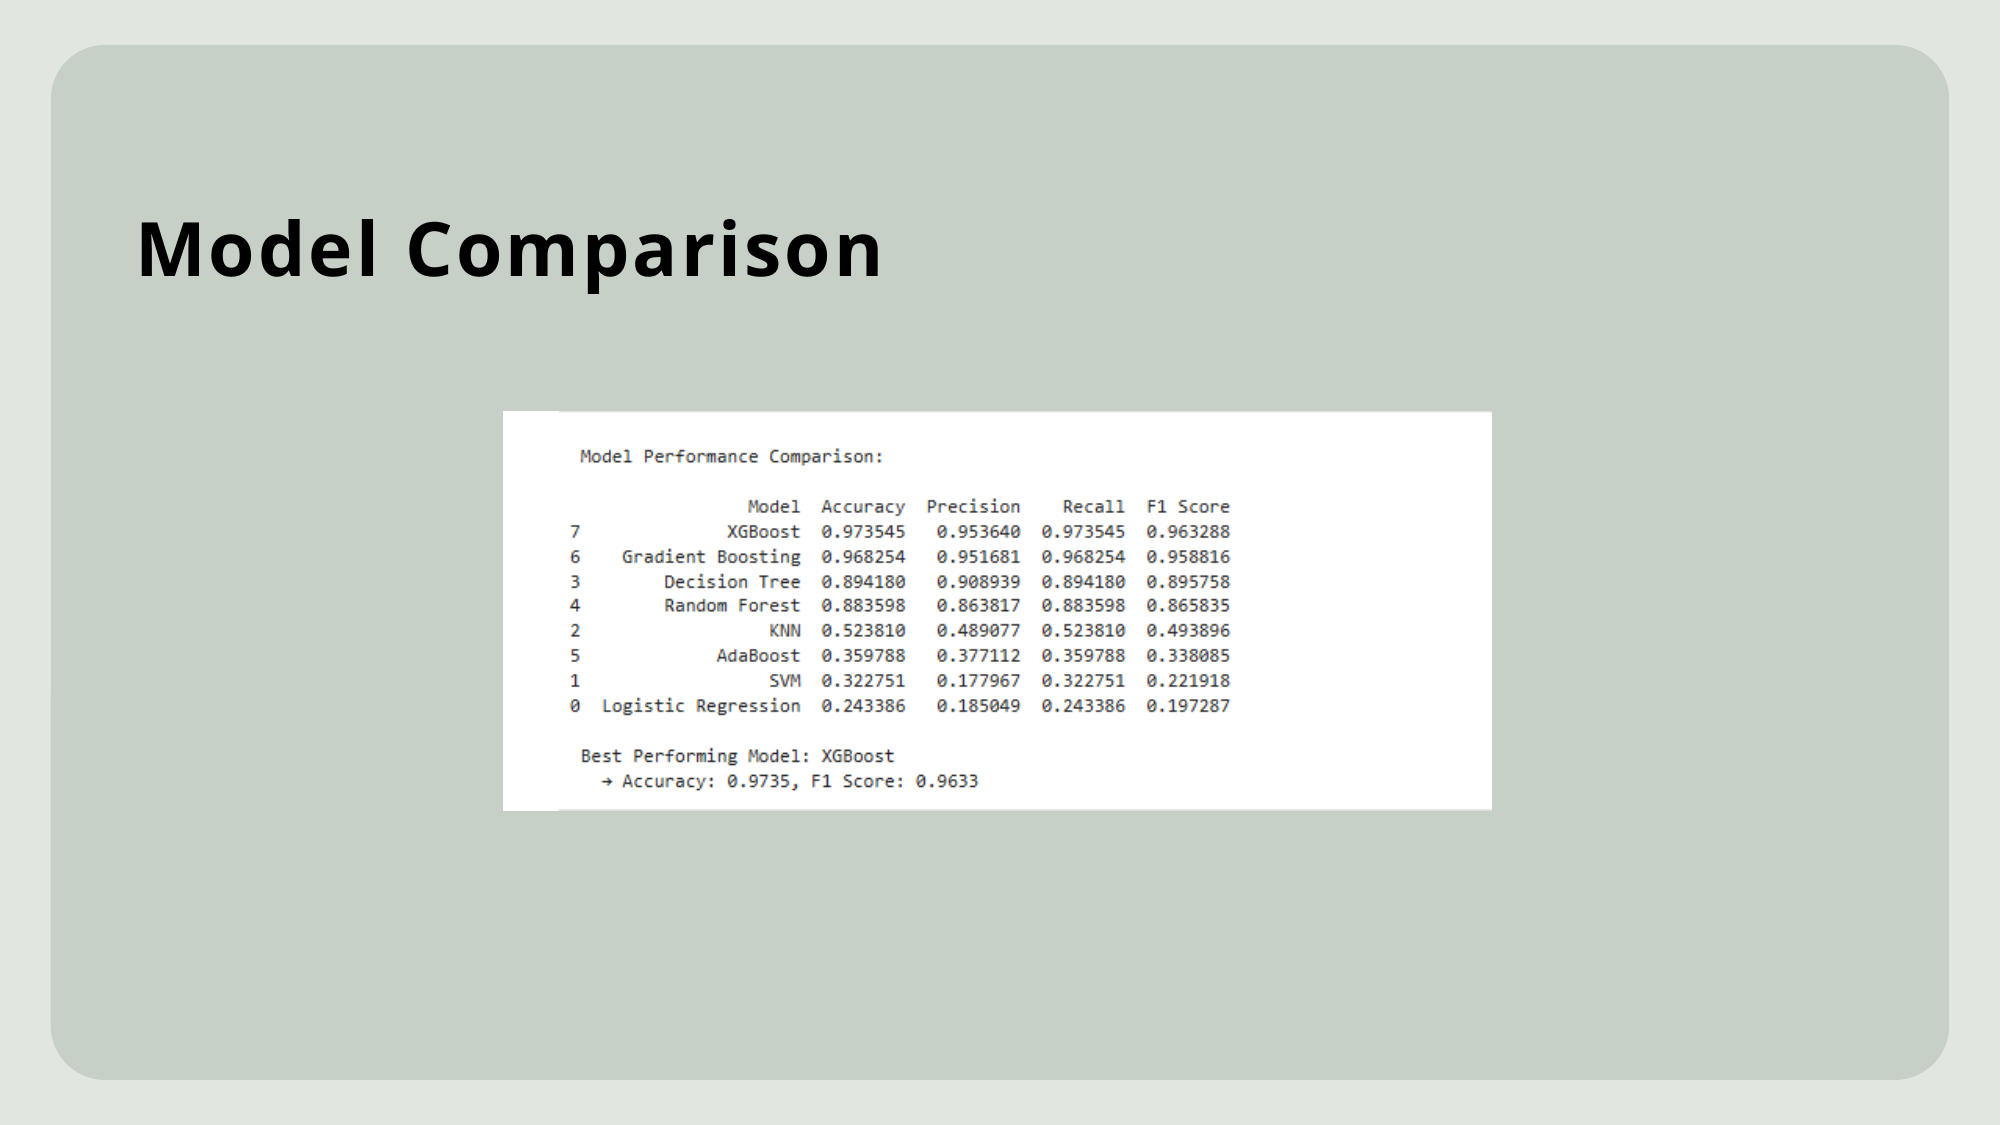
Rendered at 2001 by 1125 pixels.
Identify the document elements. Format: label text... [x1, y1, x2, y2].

title Model Comparison [120, 120, 1875, 300]
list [503, 411, 1492, 811]
